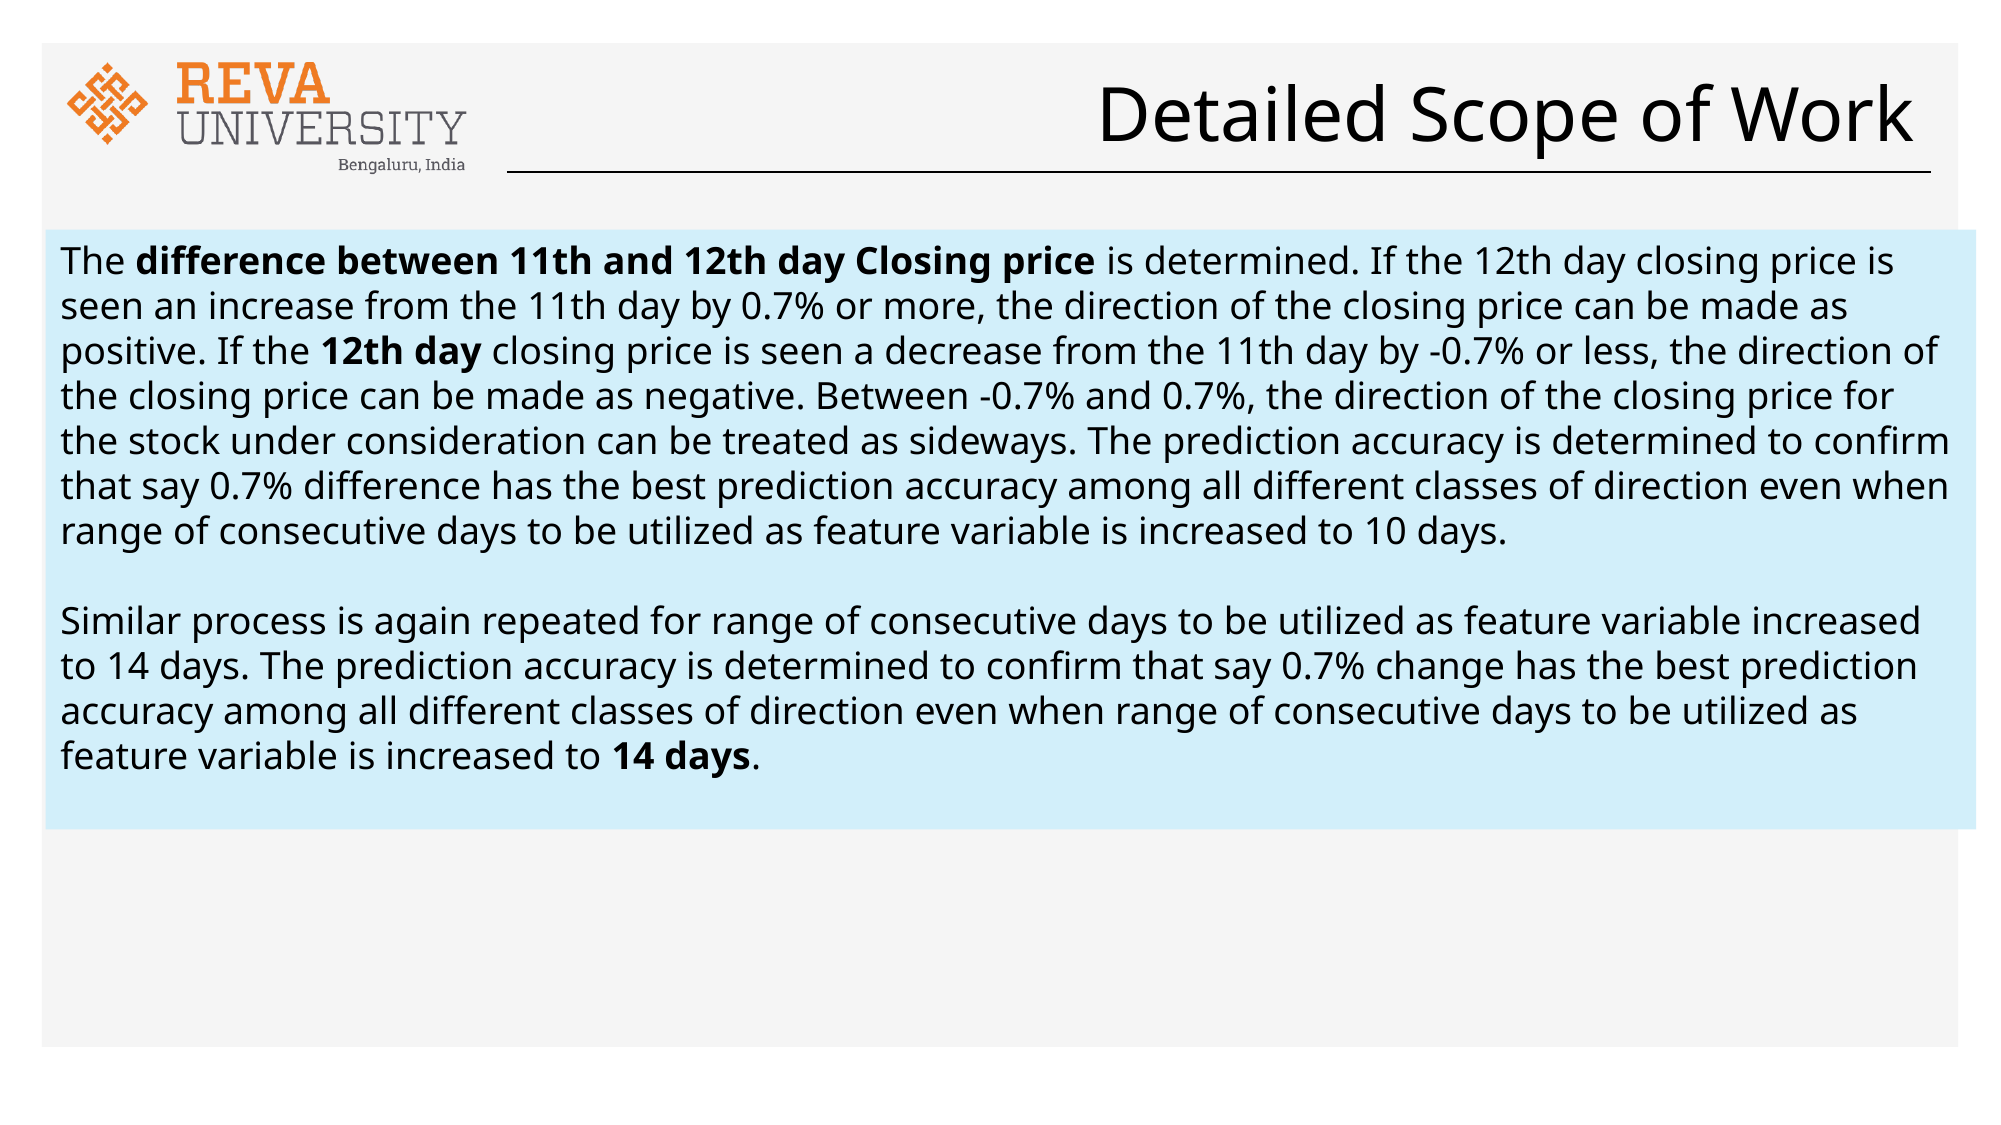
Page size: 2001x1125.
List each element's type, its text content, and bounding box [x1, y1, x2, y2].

picture [65, 62, 467, 176]
title Detailed Scope of Work [555, 62, 1931, 173]
text_box The difference between 11th and 12th day Closing price is determined. If the 12th day closing price is seen an increase from the 11th day by 0.7% or more, the direction of the closing price can be made as positive. If the 12th day closing price is seen a decrease from the 11th day by -0.7% or less, the direction of the closing price can be made as negative. Between -0.7% and 0.7%, the direction of the closing price for the stock under consideration can be treated as sideways. The prediction accuracy is determined to confirm that say 0.7% difference has the best prediction accuracy among all different classes of direction even when range of consecutive days to be utilized as feature variable is increased to 10 days. Similar process is again repeated for range of consecutive days to be utilized as feature variable increased to 14 days. The prediction accuracy is determined to confirm that say 0.7% change has the best prediction accuracy among all different classes of direction even when range of consecutive days to be utilized as feature variable is increased to 14 days. [45, 229, 1977, 830]
